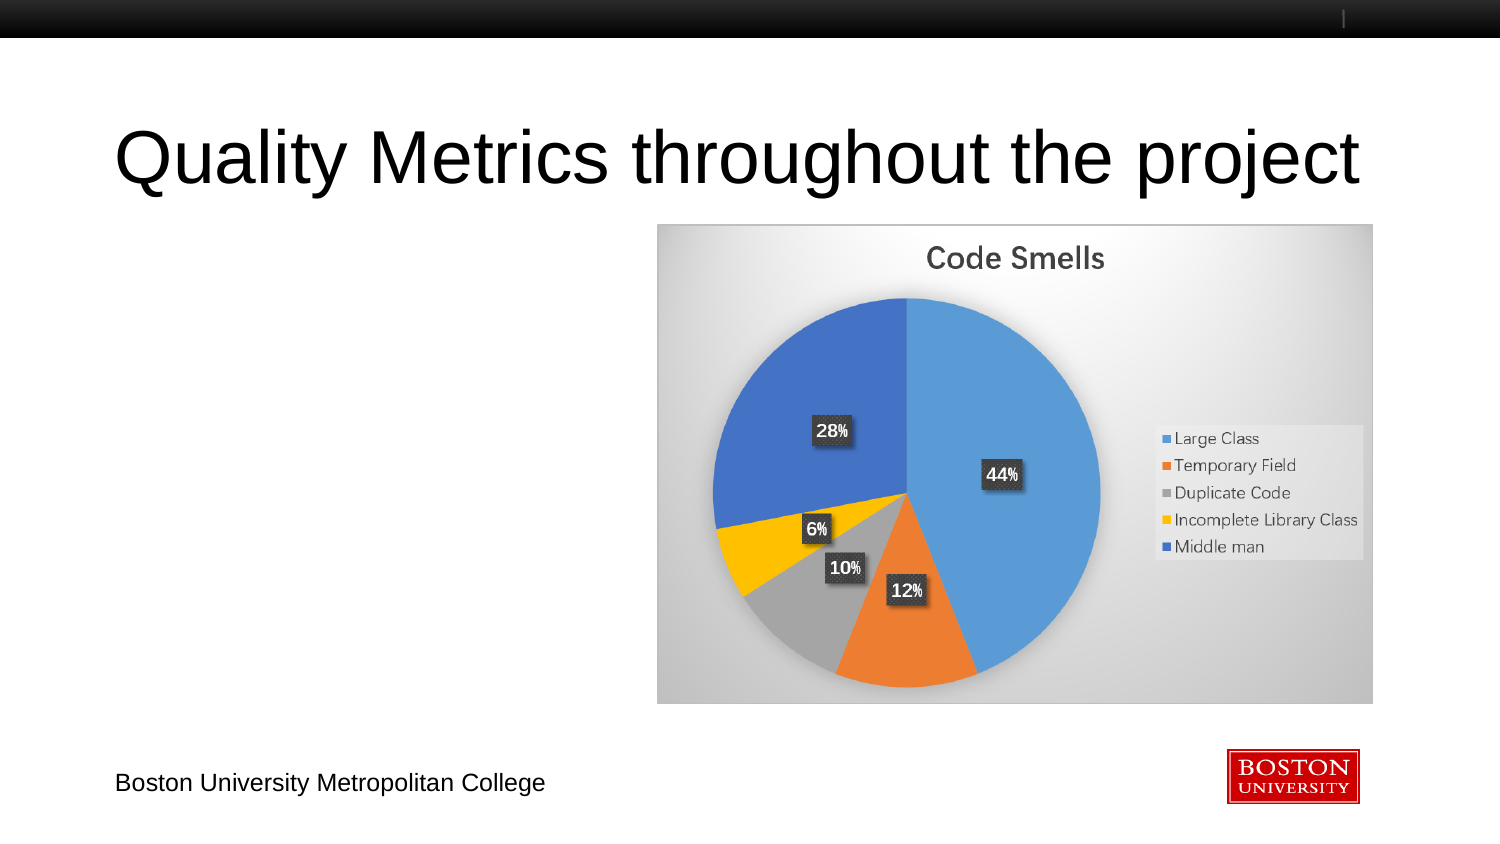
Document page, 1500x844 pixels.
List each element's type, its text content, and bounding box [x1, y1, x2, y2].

title Quality Metrics throughout the project [99, 93, 1400, 179]
picture [656, 224, 1373, 704]
picture [1227, 749, 1360, 804]
